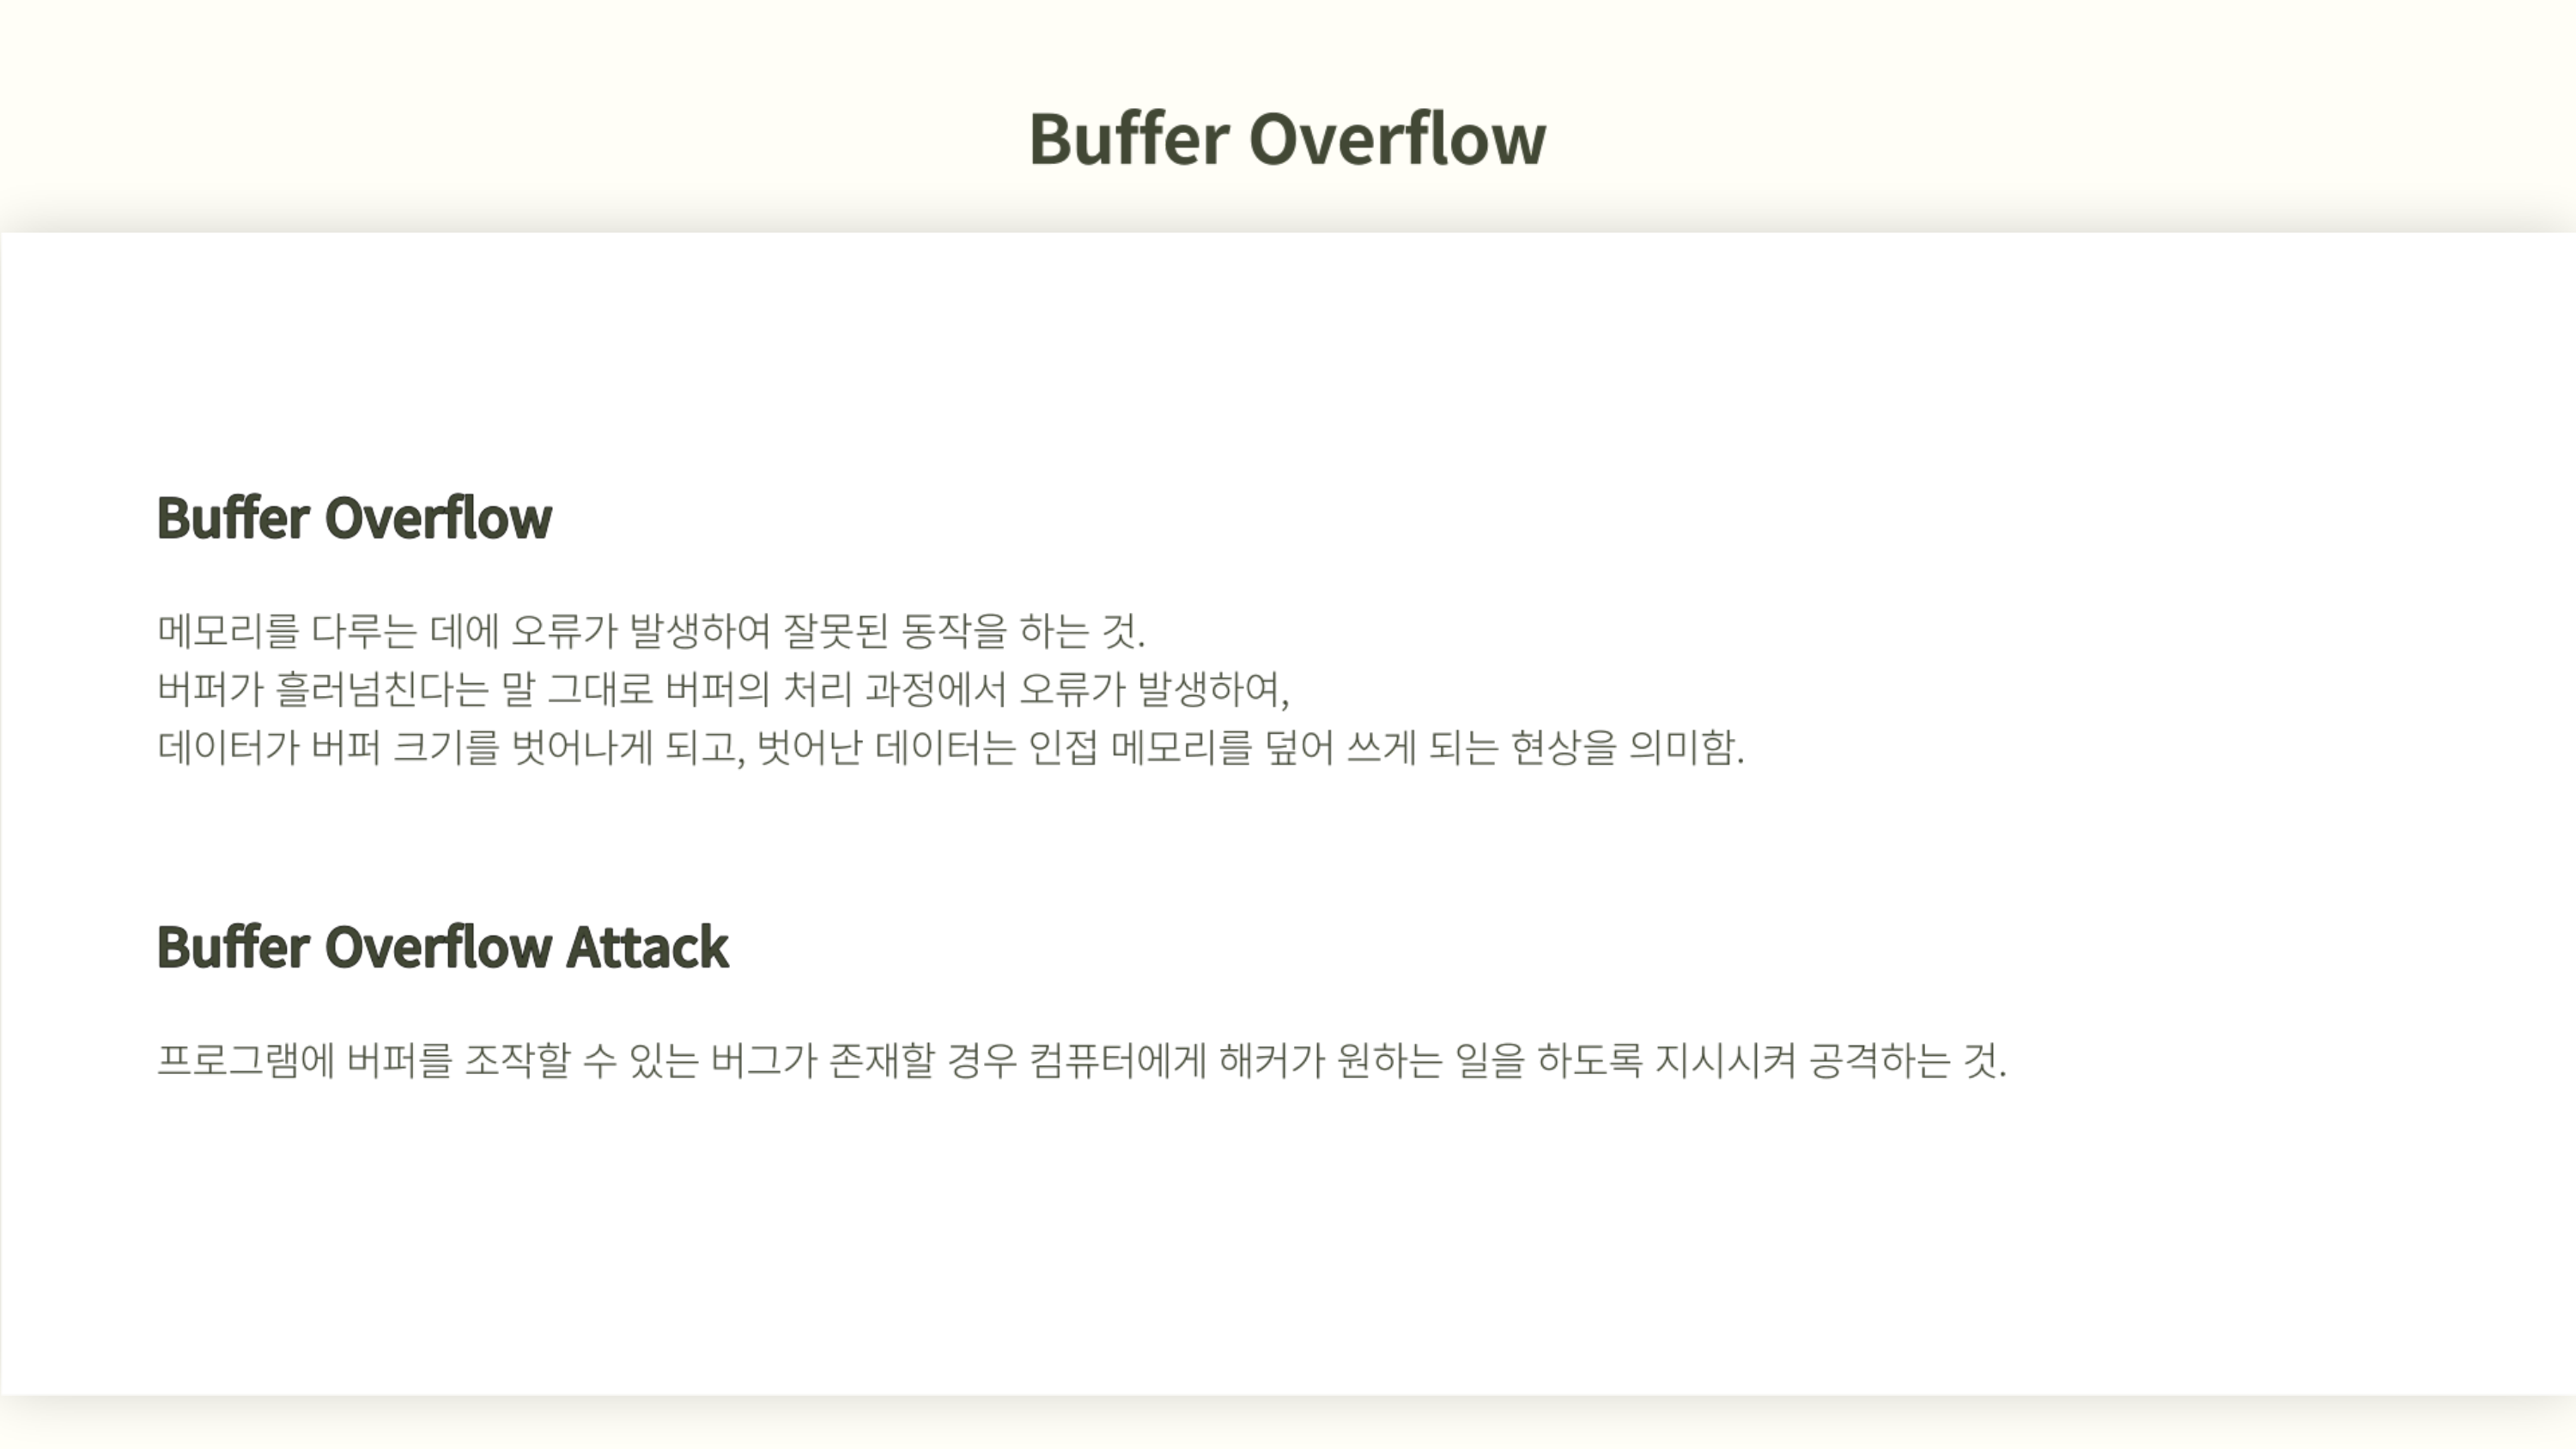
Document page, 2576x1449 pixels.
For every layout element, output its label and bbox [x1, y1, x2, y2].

text_box [1, 233, 2576, 1396]
picture [124, 446, 1786, 815]
picture [124, 876, 2048, 1128]
picture [0, 0, 2576, 1449]
